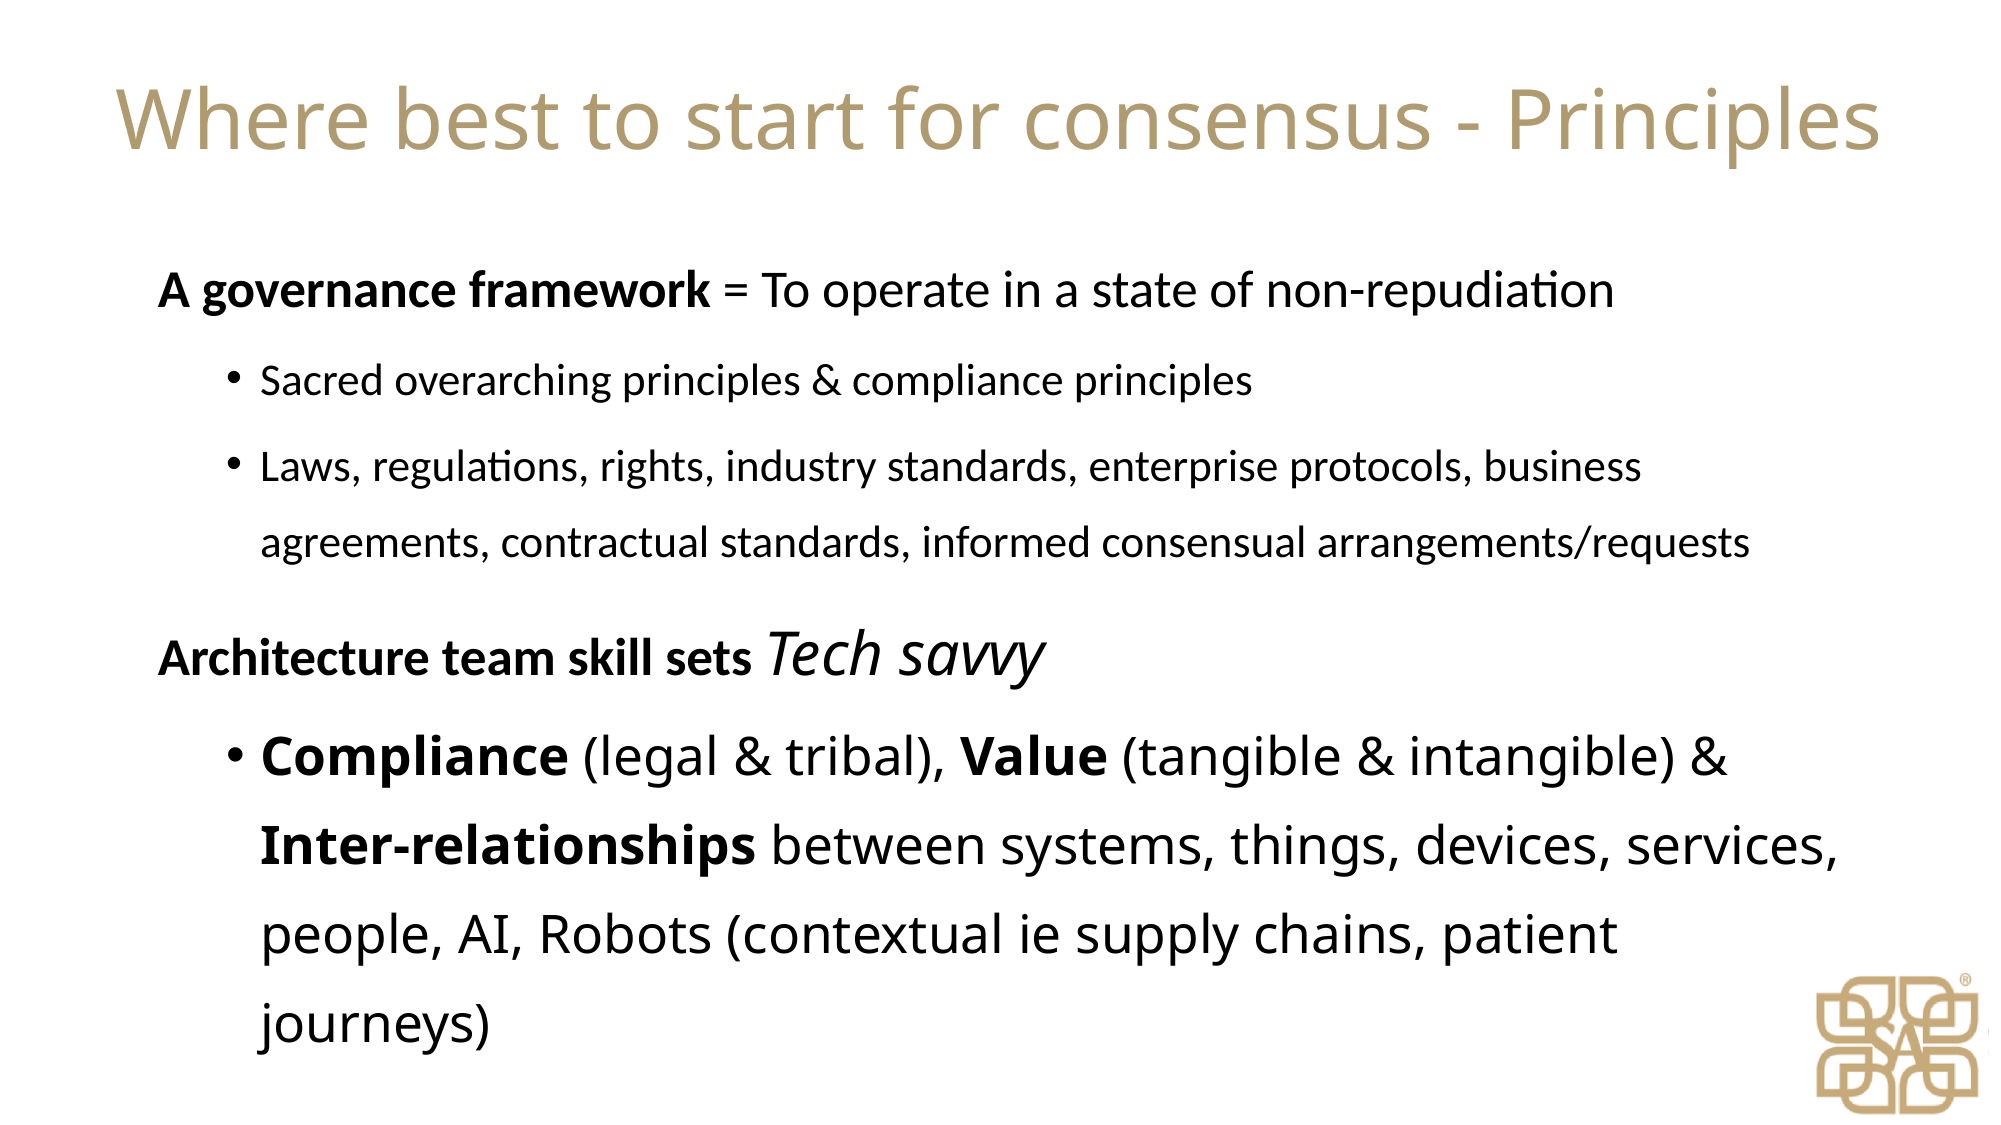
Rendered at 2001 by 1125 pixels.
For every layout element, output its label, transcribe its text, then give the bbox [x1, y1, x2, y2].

picture [1804, 966, 1989, 1125]
title Where best to start for consensus - Principles [0, 14, 2000, 232]
list A governance framework = To operate in a state of non-repudiation Sacred overarching principles & compliance principles Laws, regulations, rights, industry standards, enterprise protocols, business agreements, contractual standards, informed consensual arrangements/requests Architecture team skill sets Tech savvy Compliance (legal & tribal), Value (tangible & intangible) & Inter-relationships between systems, things, devices, services, people, AI, Robots (contextual ie supply chains, patient journeys) [137, 222, 1863, 1071]
